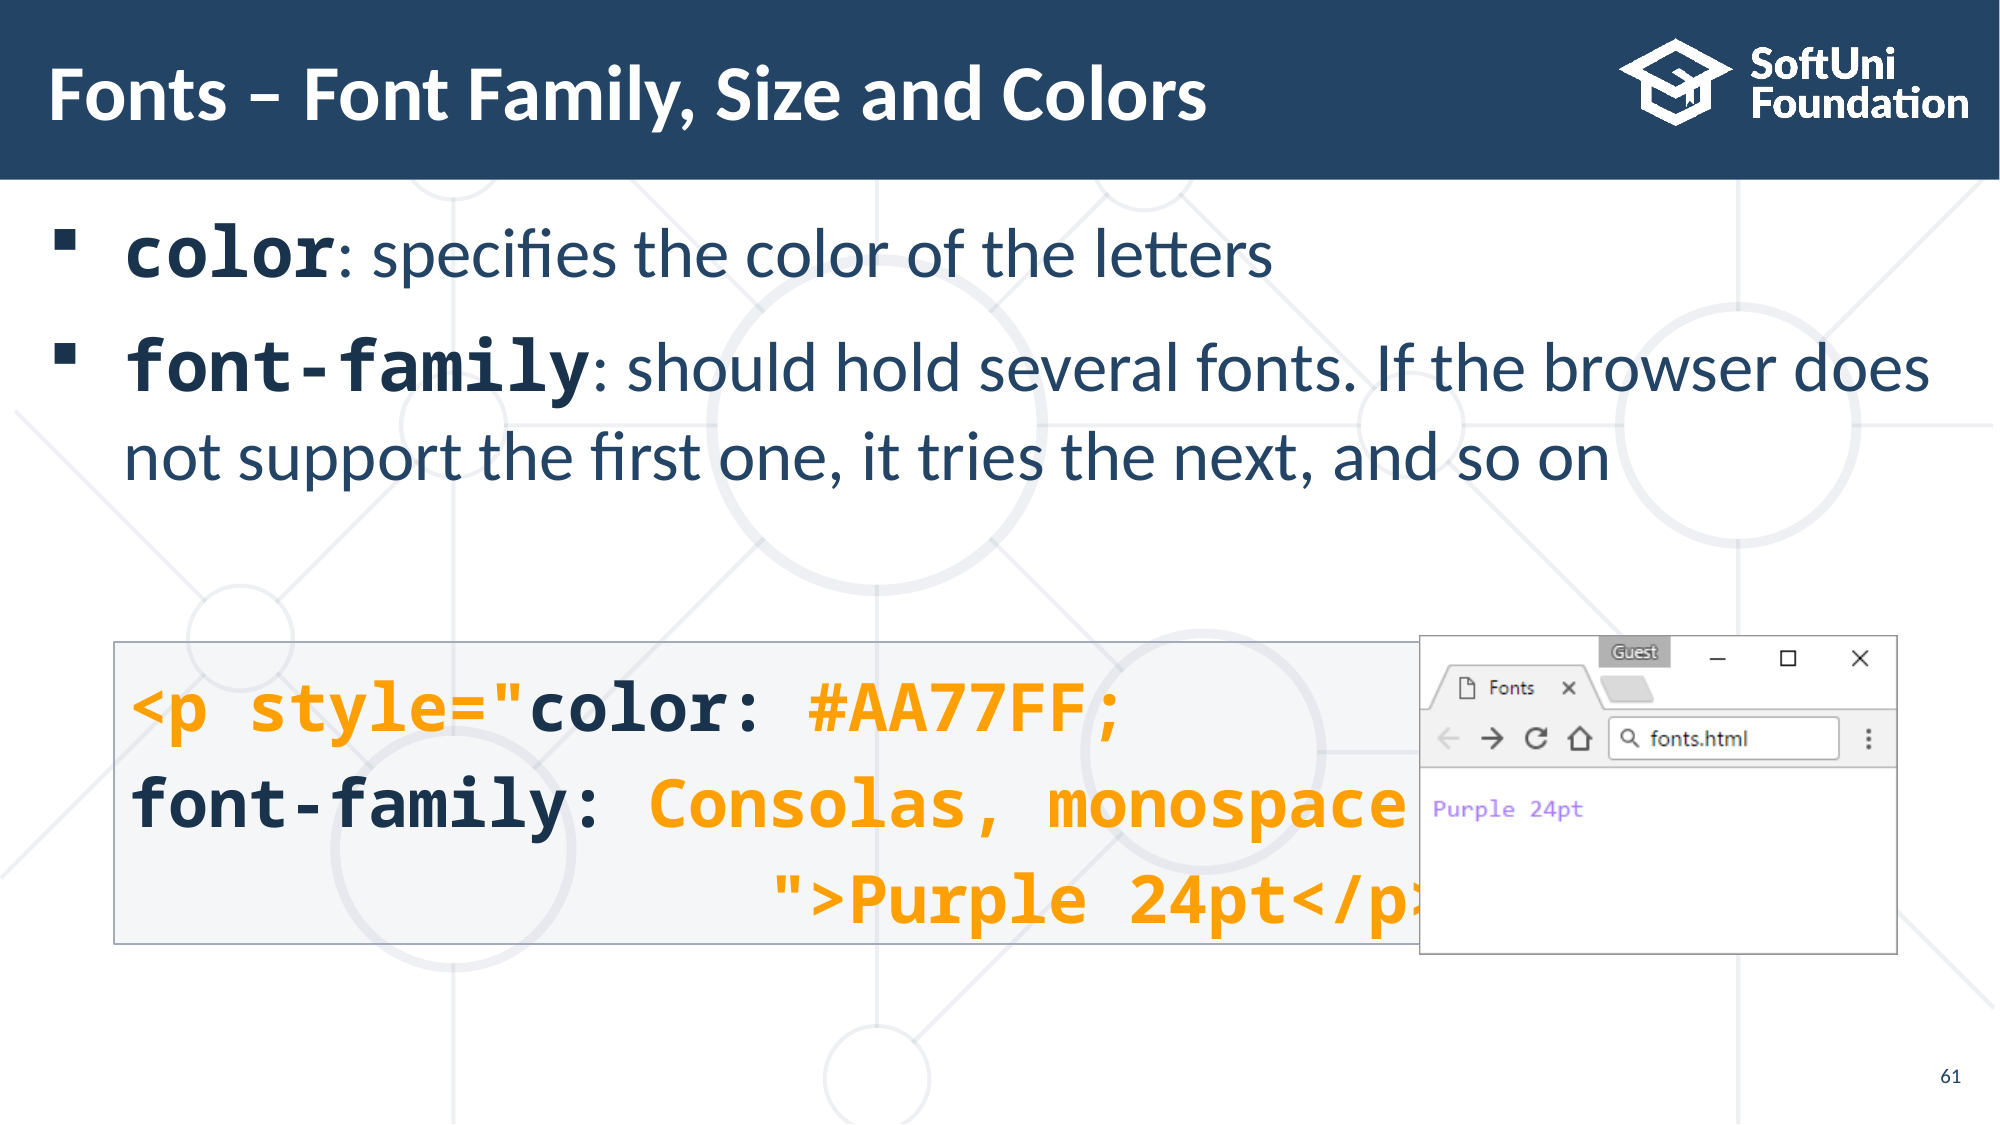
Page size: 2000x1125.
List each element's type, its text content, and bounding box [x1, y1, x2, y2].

list color: specifies the color of the letters font-family: should hold several fonts. If the browser does not support the first one, it tries the next, and so on [31, 196, 1970, 1050]
slide_number 61 [1896, 1049, 1968, 1101]
picture [1418, 635, 1898, 955]
picture [1618, 38, 1968, 126]
text_box <p style="color: #AA77FF; font-family: Consolas, monospace; ">Purple 24pt</p> [113, 641, 1413, 945]
title Fonts – Font Family, Size and Colors [31, 16, 1591, 162]
